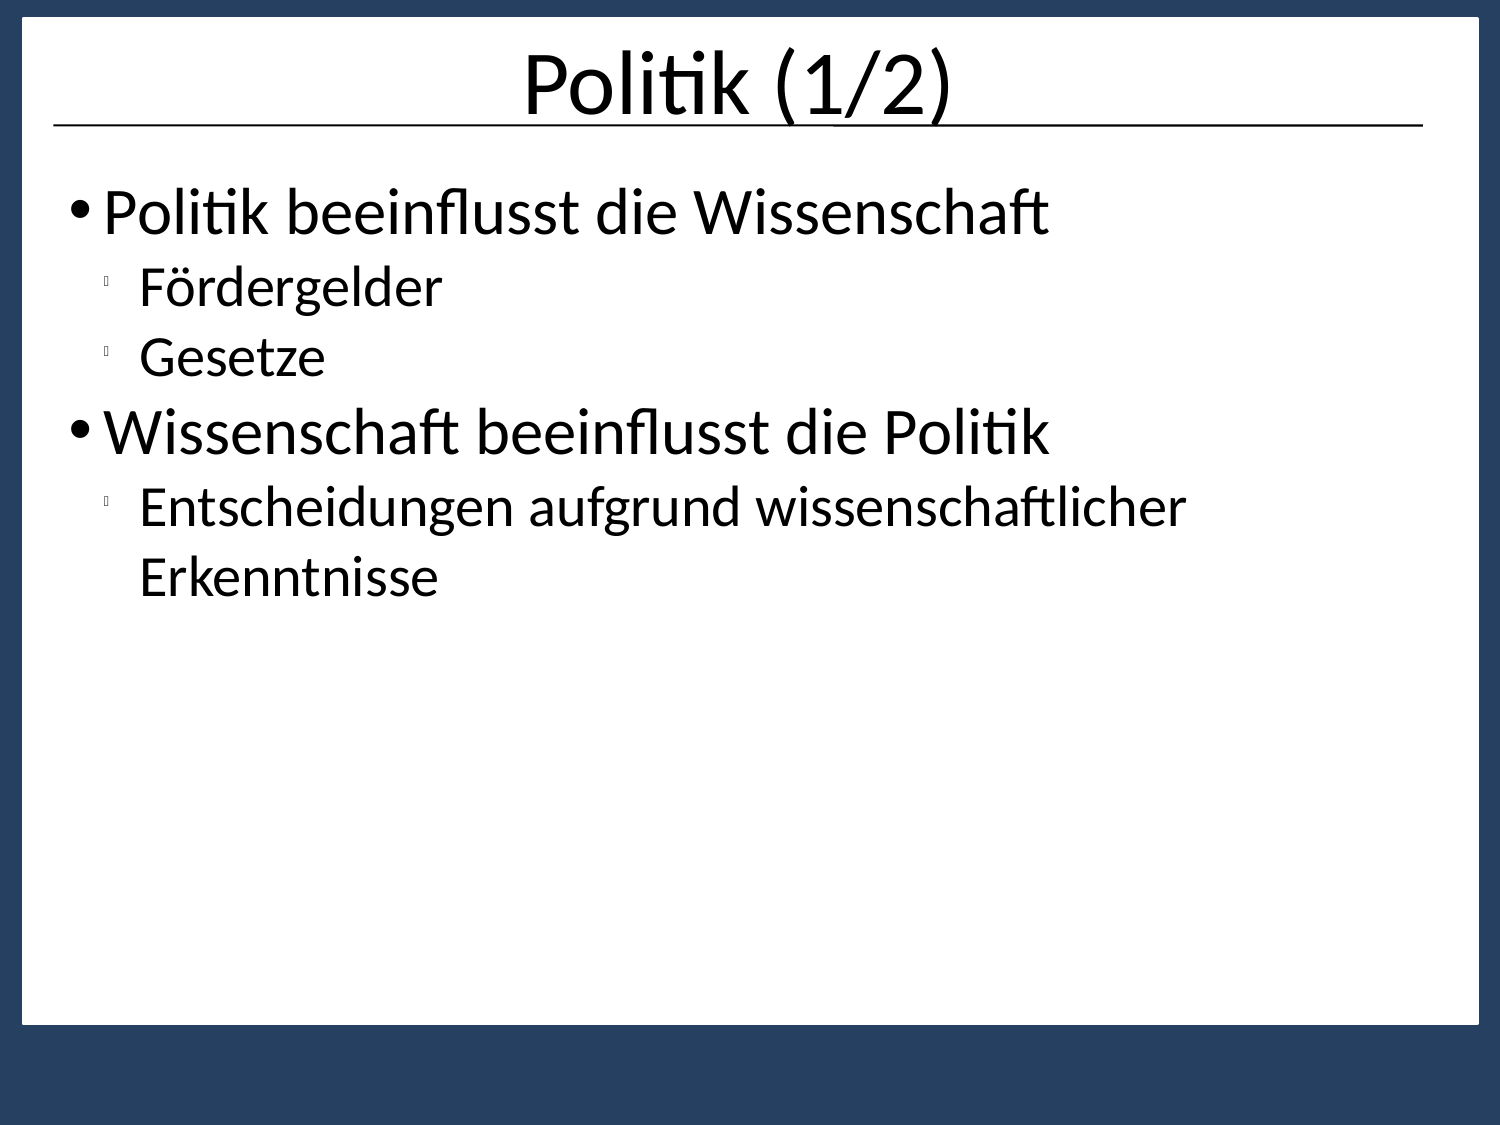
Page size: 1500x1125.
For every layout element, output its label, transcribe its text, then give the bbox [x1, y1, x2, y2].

text_box Politik beeinflusst die Wissenschaft Fördergelder Gesetze Wissenschaft beeinflusst die Politik Entscheidungen aufgrund wissenschaftlicher Erkenntnisse [53, 160, 1425, 575]
text_box Politik (1/2) [53, 30, 1425, 126]
